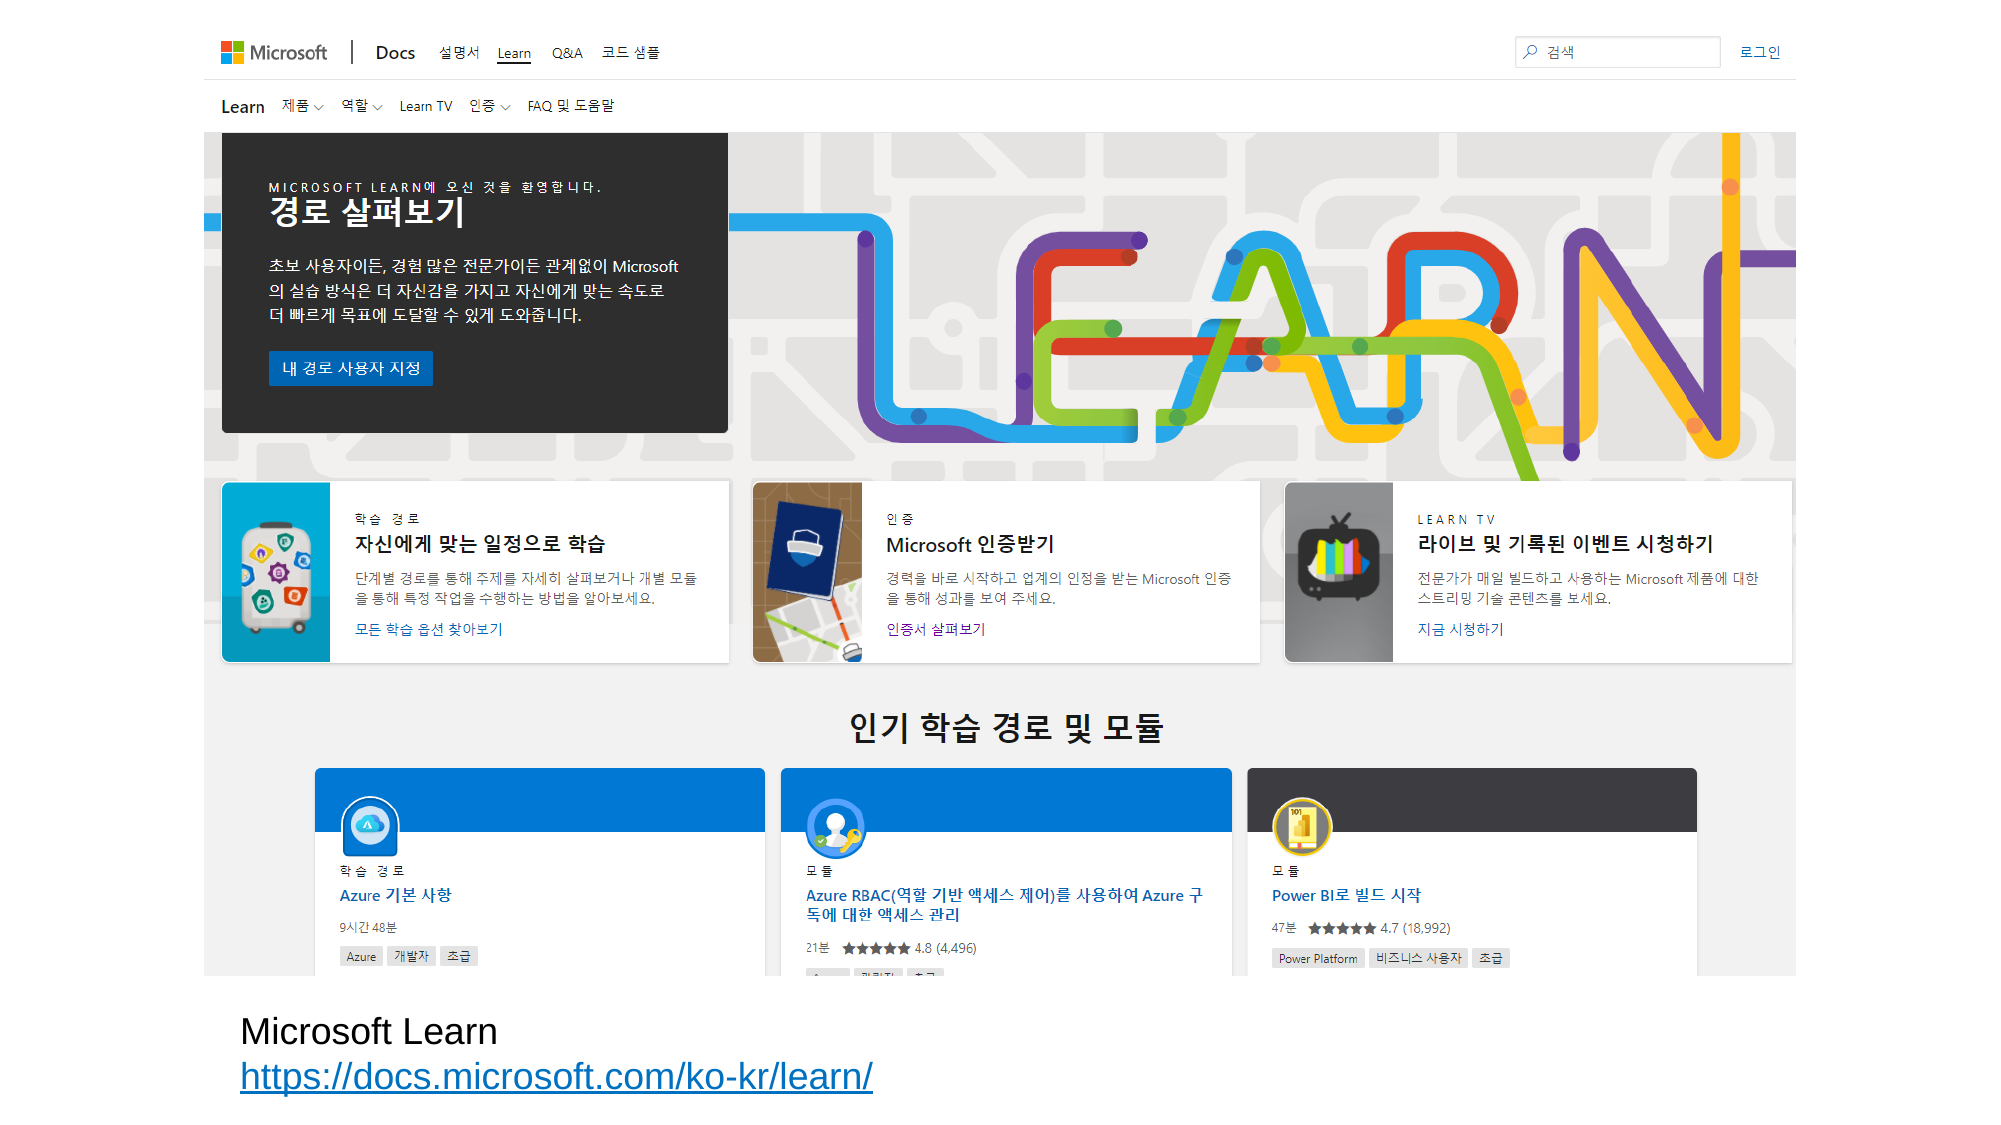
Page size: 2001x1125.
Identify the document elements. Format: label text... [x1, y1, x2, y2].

picture [204, 28, 1796, 976]
text_box Microsoft Learn https://docs.microsoft.com/ko-kr/learn/ [225, 999, 1226, 1125]
